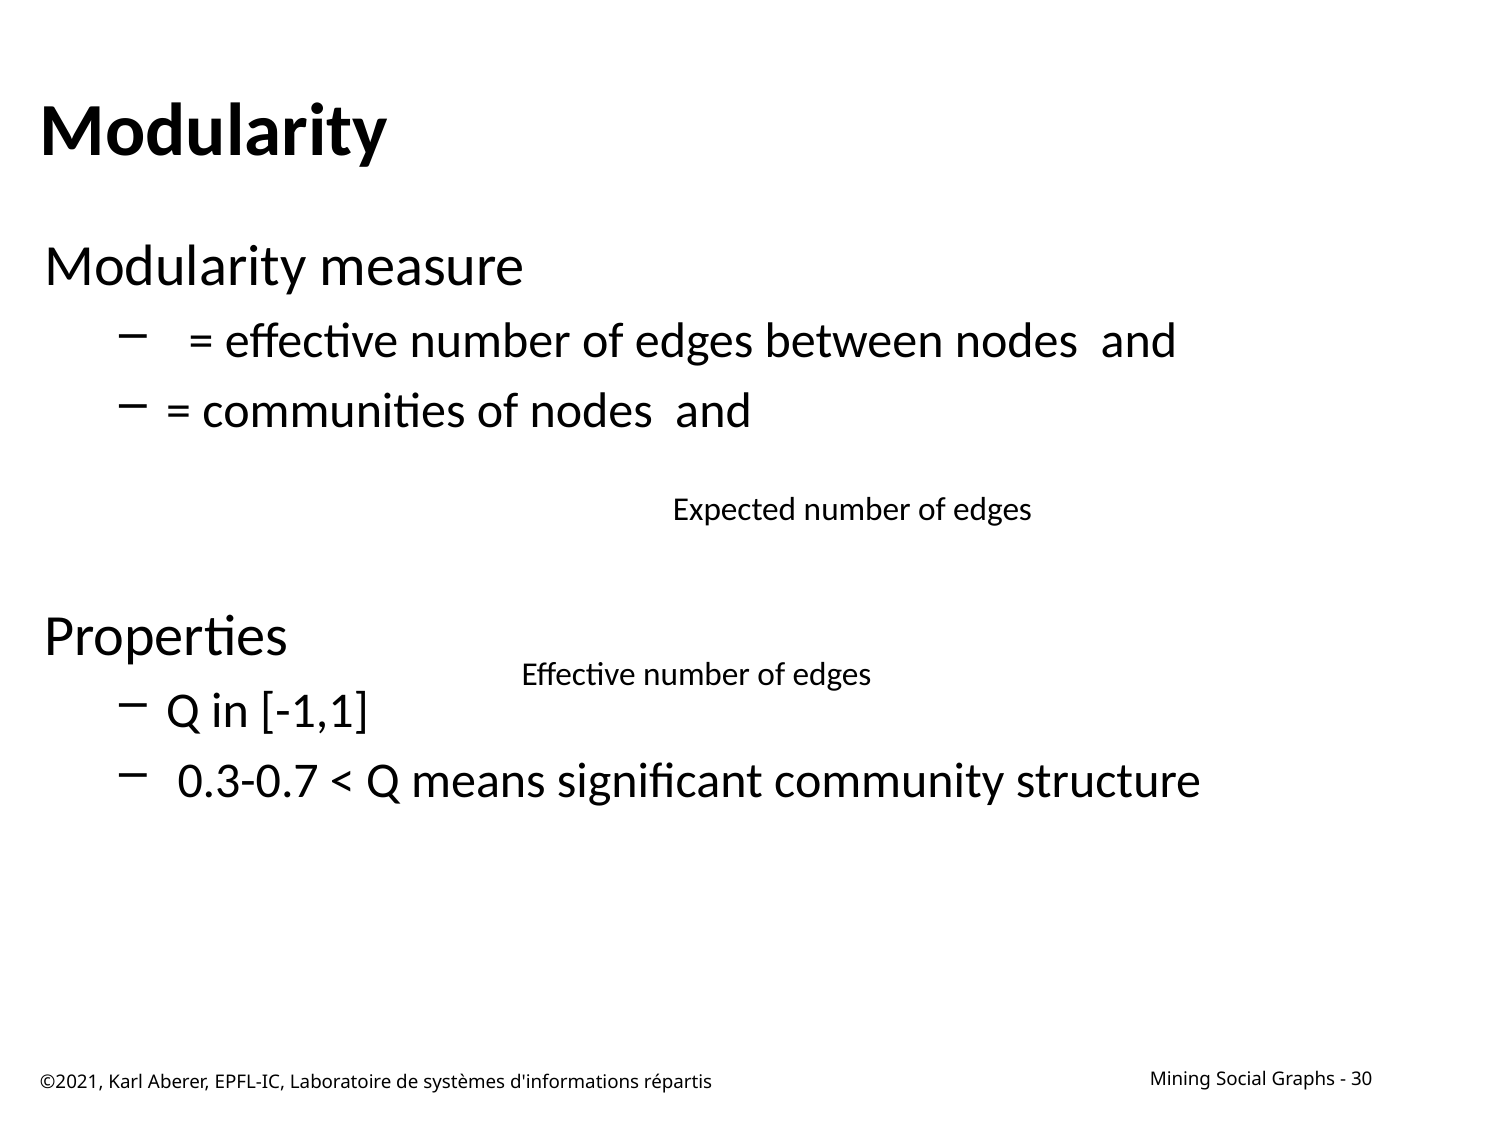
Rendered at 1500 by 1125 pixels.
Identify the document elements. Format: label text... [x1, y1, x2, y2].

title Modularity [24, 49, 1388, 201]
footer ©2021, Karl Aberer, EPFL-IC, Laboratoire de systèmes d'informations répartis [24, 1062, 988, 1101]
text_box Effective number of edges [506, 645, 887, 700]
text_box Expected number of edges [658, 479, 1048, 535]
